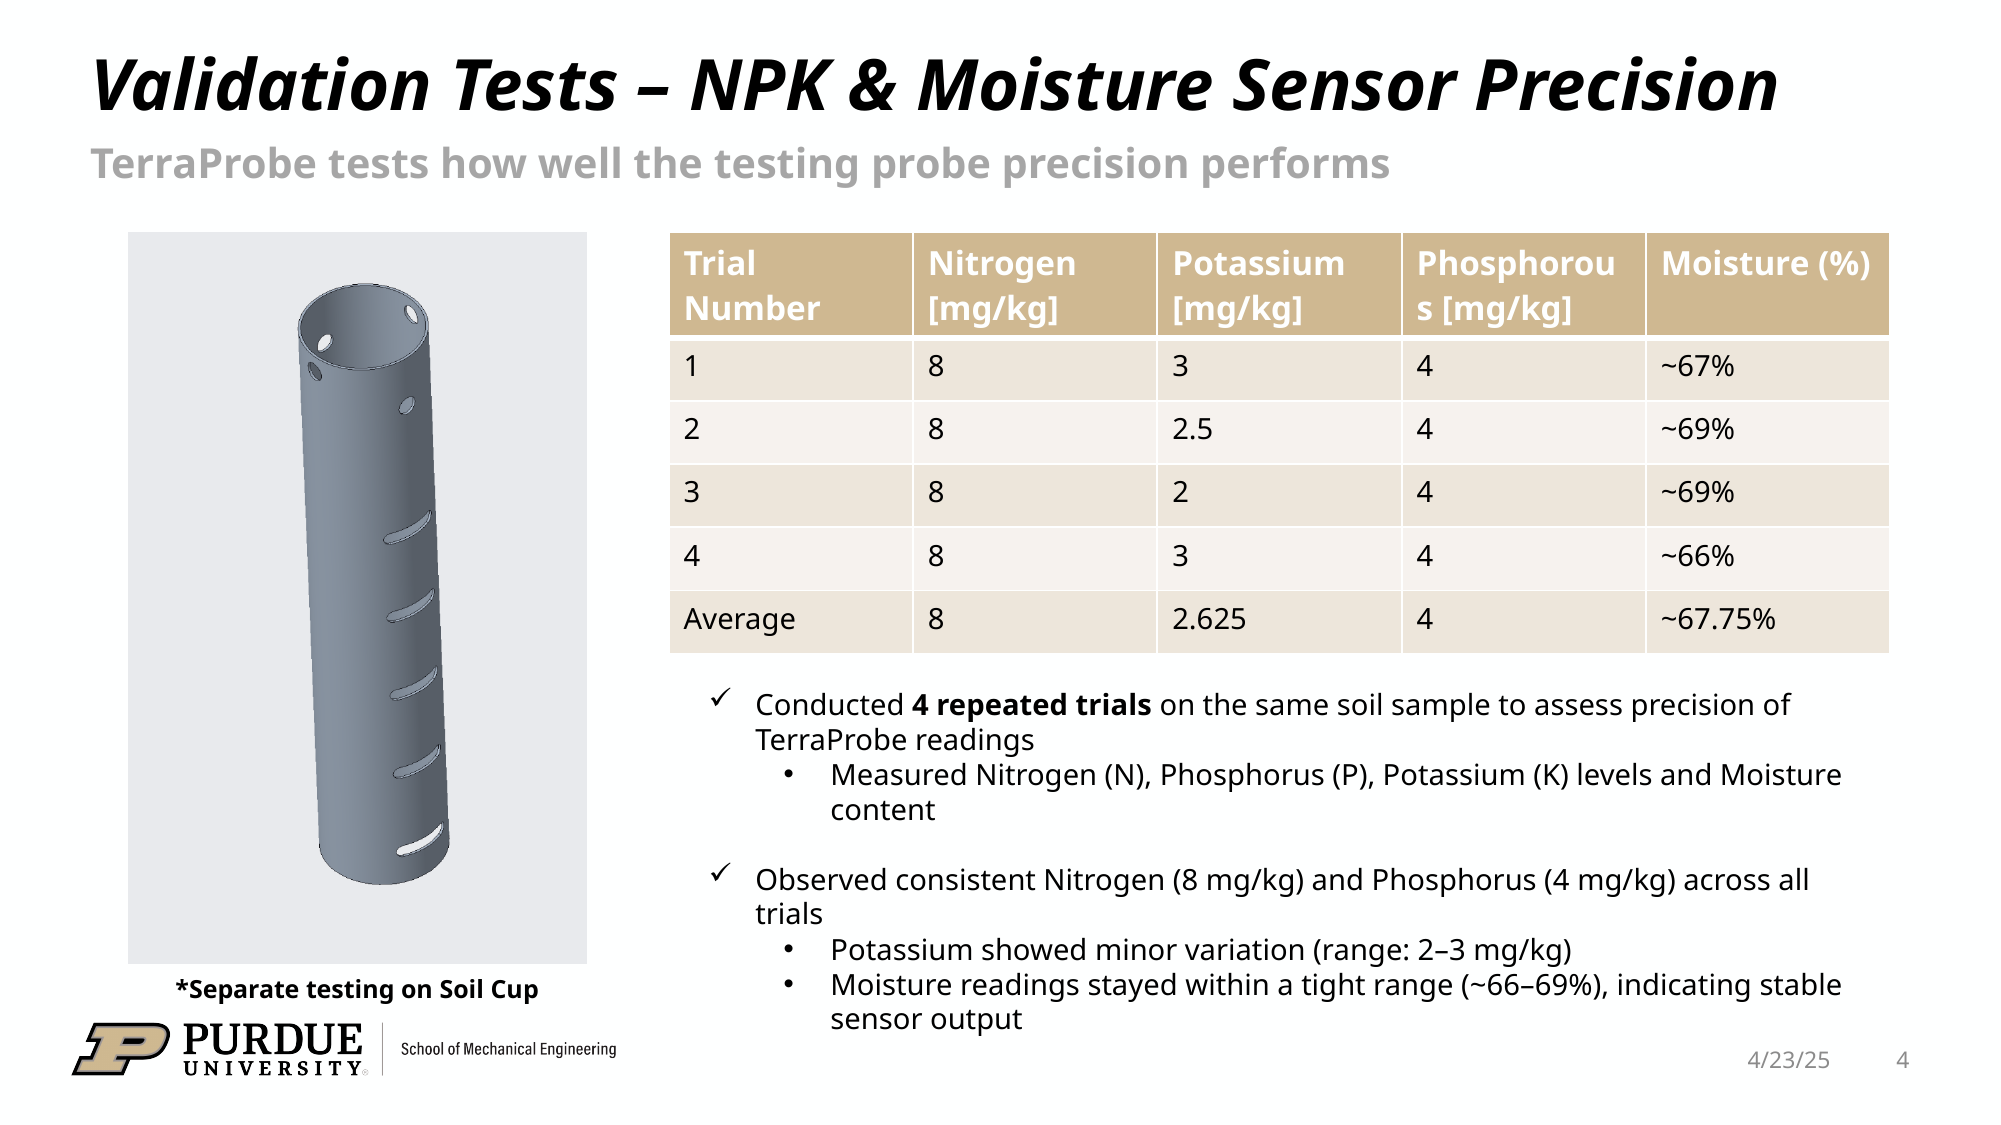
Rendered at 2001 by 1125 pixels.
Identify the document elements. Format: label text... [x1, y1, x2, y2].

text_box *Separate testing on Soil Cup [92, 966, 623, 1012]
table_cell 2 [1158, 465, 1401, 526]
picture [71, 1020, 624, 1079]
table_header Nitrogen [mg/kg] [914, 233, 1156, 335]
table_cell 8 [914, 465, 1156, 526]
footer 4/23/25 4 [1631, 1032, 1925, 1086]
table_cell 8 [914, 591, 1156, 653]
table_header Potassium [mg/kg] [1158, 233, 1401, 335]
table_cell 3 [670, 465, 912, 526]
table_cell 4 [1403, 528, 1645, 590]
table_cell ~69% [1647, 402, 1889, 463]
title Validation Tests – NPK & Moisture Sensor Precision [75, 39, 1924, 135]
table_cell ~66% [1647, 528, 1889, 590]
table_cell ~67.75% [1647, 591, 1889, 653]
table_cell 2 [670, 402, 912, 463]
list TerraProbe tests how well the testing probe precision performs [75, 135, 1925, 196]
table_cell ~67% [1647, 341, 1889, 400]
table_header Moisture (%) [1647, 233, 1889, 335]
table_cell 8 [914, 341, 1156, 400]
table_cell 4 [1403, 591, 1645, 653]
table_cell ~69% [1647, 465, 1889, 526]
picture [128, 232, 587, 964]
table_cell 8 [914, 402, 1156, 463]
table_cell 2.625 [1158, 591, 1401, 653]
table_cell Average [670, 591, 912, 653]
table_cell 8 [914, 528, 1156, 590]
text_box Conducted 4 repeated trials on the same soil sample to assess precision of TerraProbe readings Measured Nitrogen (N), Phosphorus (P), Potassium (K) levels and Moisture content Observed consistent Nitrogen (8 mg/kg) and Phosphorus (4 mg/kg) across all trials Potassium showed minor variation (range: 2–3 mg/kg) Moisture readings stayed within a tight range (~66–69%), indicating stable sensor output [693, 678, 1872, 1044]
table_cell 1 [670, 341, 912, 400]
table_header Phosphorous [mg/kg] [1403, 233, 1645, 335]
table_cell 4 [1403, 402, 1645, 463]
table_cell 4 [1403, 341, 1645, 400]
table_cell 3 [1158, 341, 1401, 400]
table_cell 2.5 [1158, 402, 1401, 463]
table_header Trial Number [670, 233, 912, 335]
table_cell 4 [1403, 465, 1645, 526]
table_cell 3 [1158, 528, 1401, 590]
table_cell 4 [670, 528, 912, 590]
